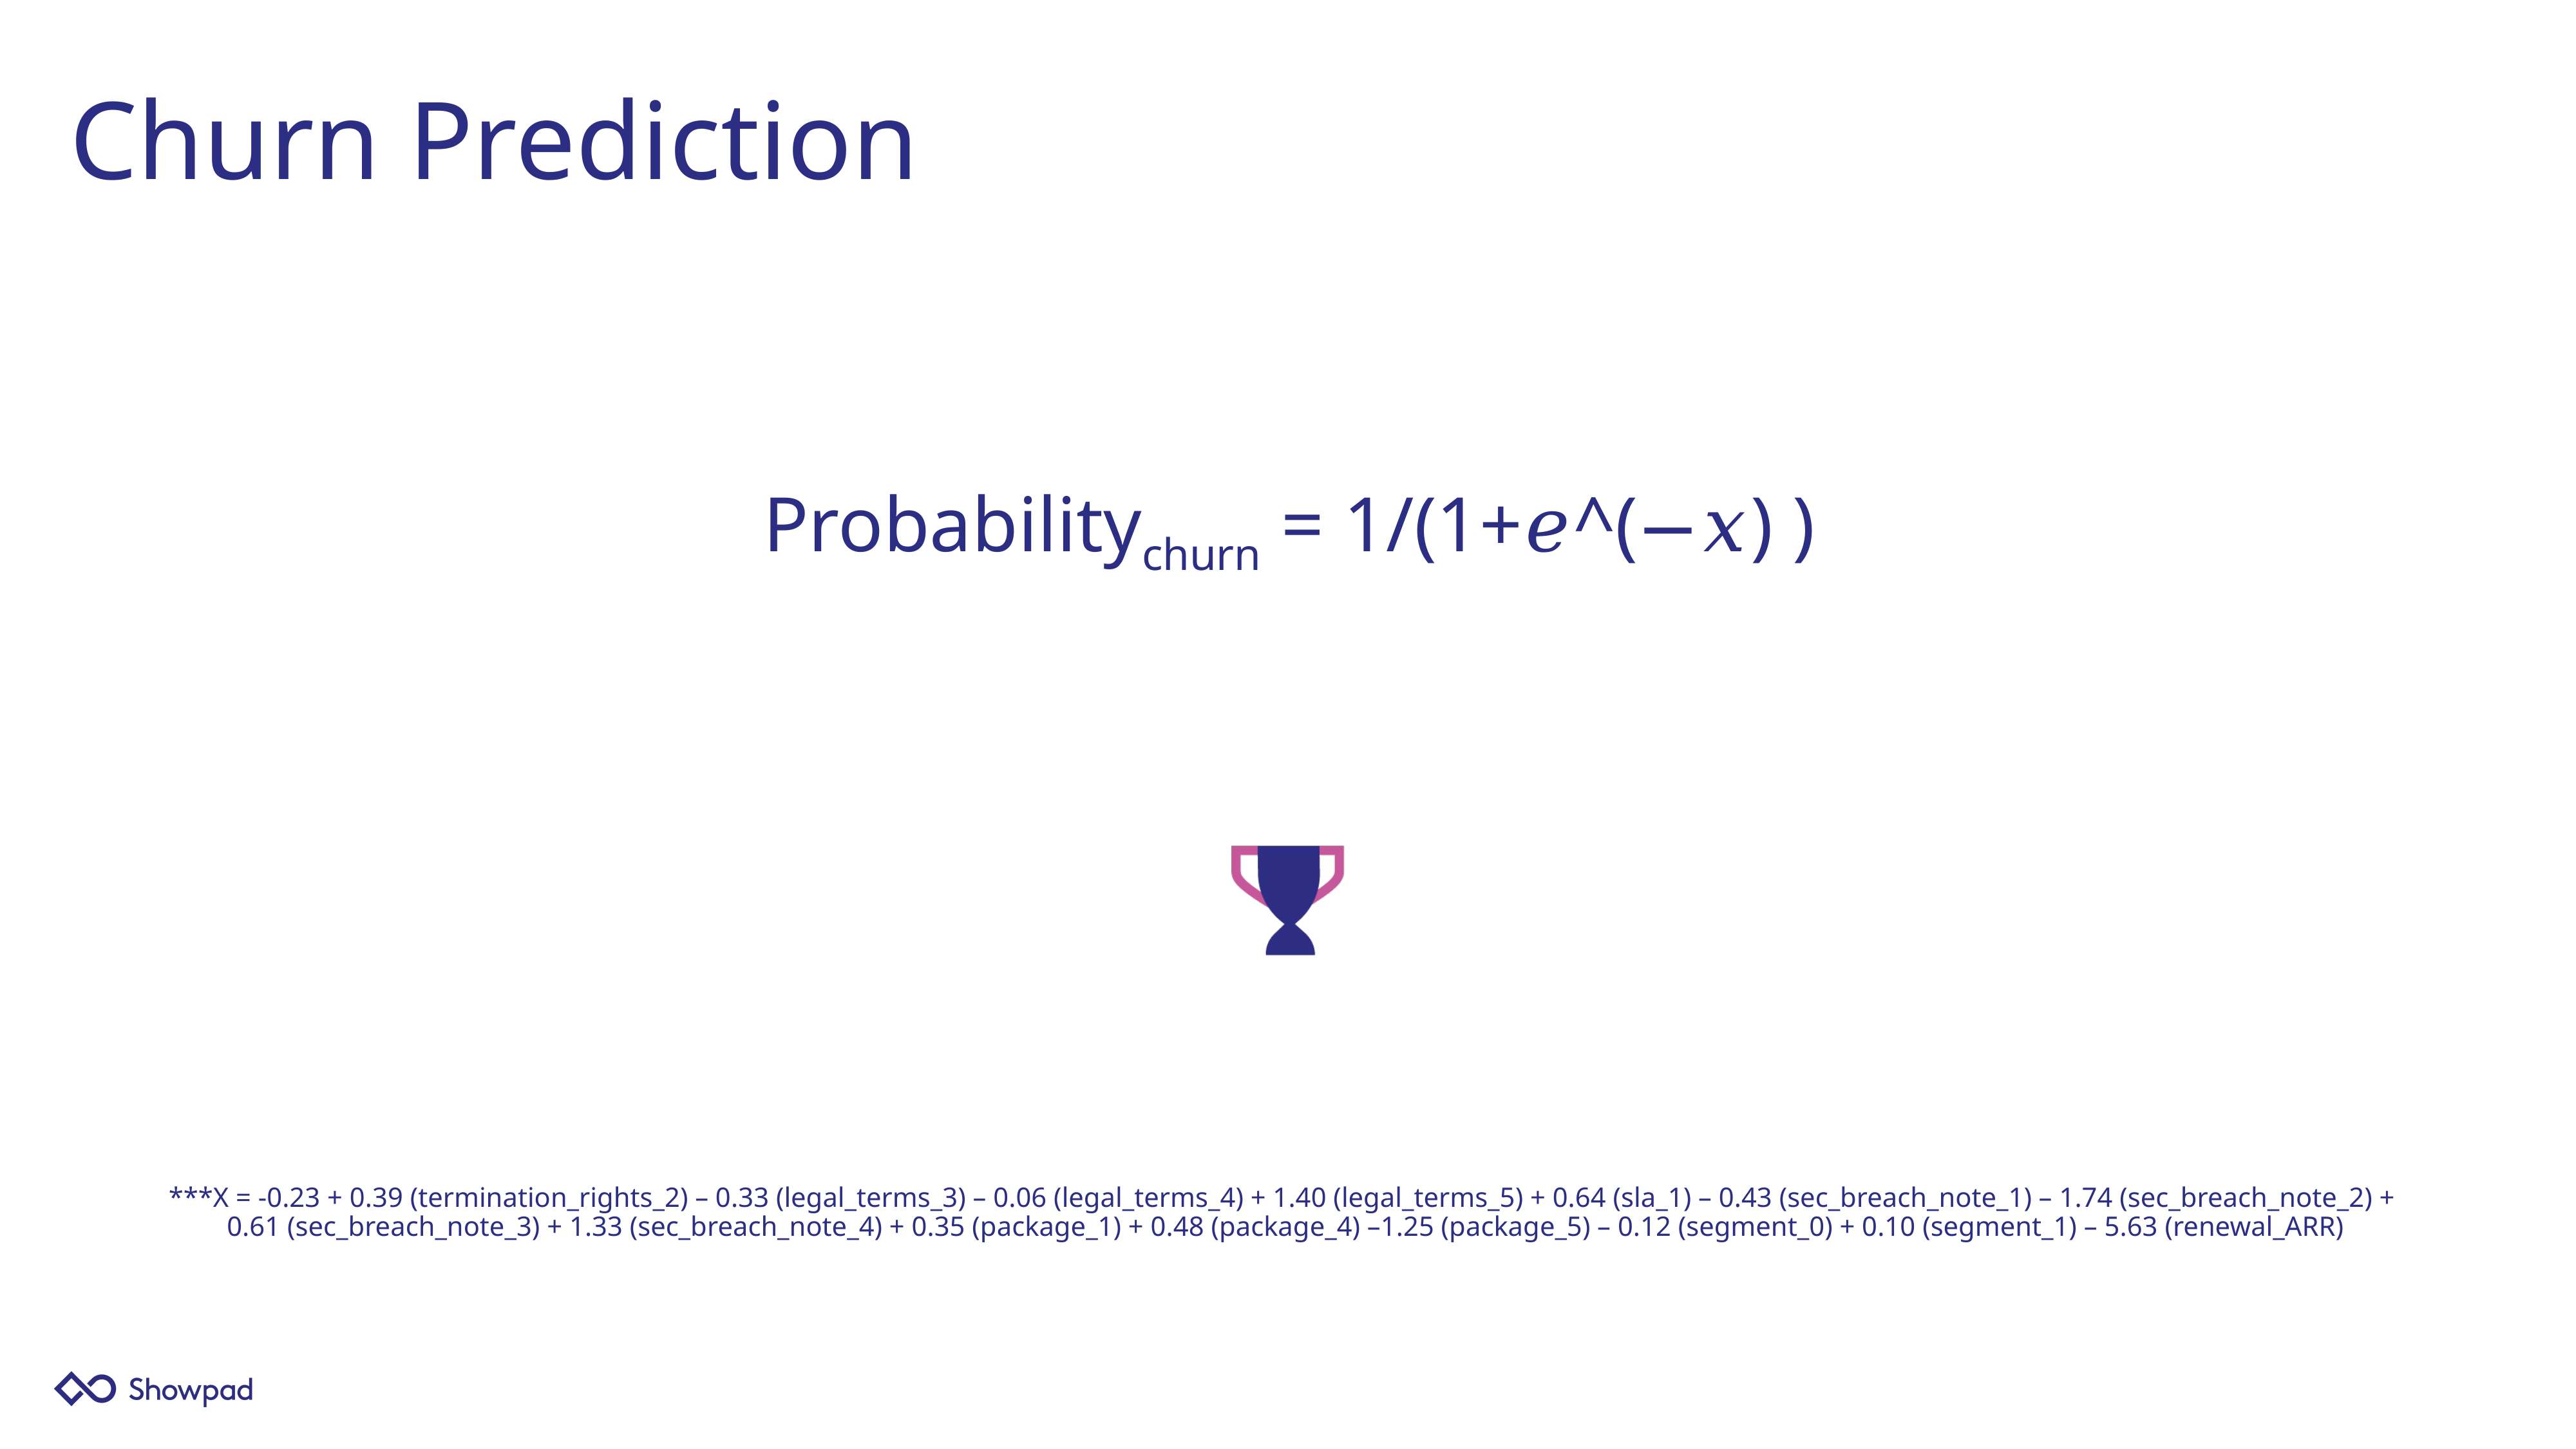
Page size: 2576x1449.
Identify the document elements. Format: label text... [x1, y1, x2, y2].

picture [1215, 828, 1361, 974]
list Probabilitychurn = 1/(1+𝑒^(−𝑥) ) ***X = -0.23 + 0.39 (termination_rights_2) – 0.33 (legal_terms_3) – 0.06 (legal_terms_4) + 1.40 (legal_terms_5) + 0.64 (sla_1) – 0.43 (sec_breach_note_1) – 1.74 (sec_breach_note_2) + 0.61 (sec_breach_note_3) + 1.33 (sec_breach_note_4) + 0.35 (package_1) + 0.48 (package_4) –1.25 (package_5) – 0.12 (segment_0) + 0.10 (segment_1) – 5.63 (renewal_ARR) [50, 265, 2528, 1330]
picture [50, 1370, 260, 1410]
title Churn Prediction [50, 61, 2528, 228]
